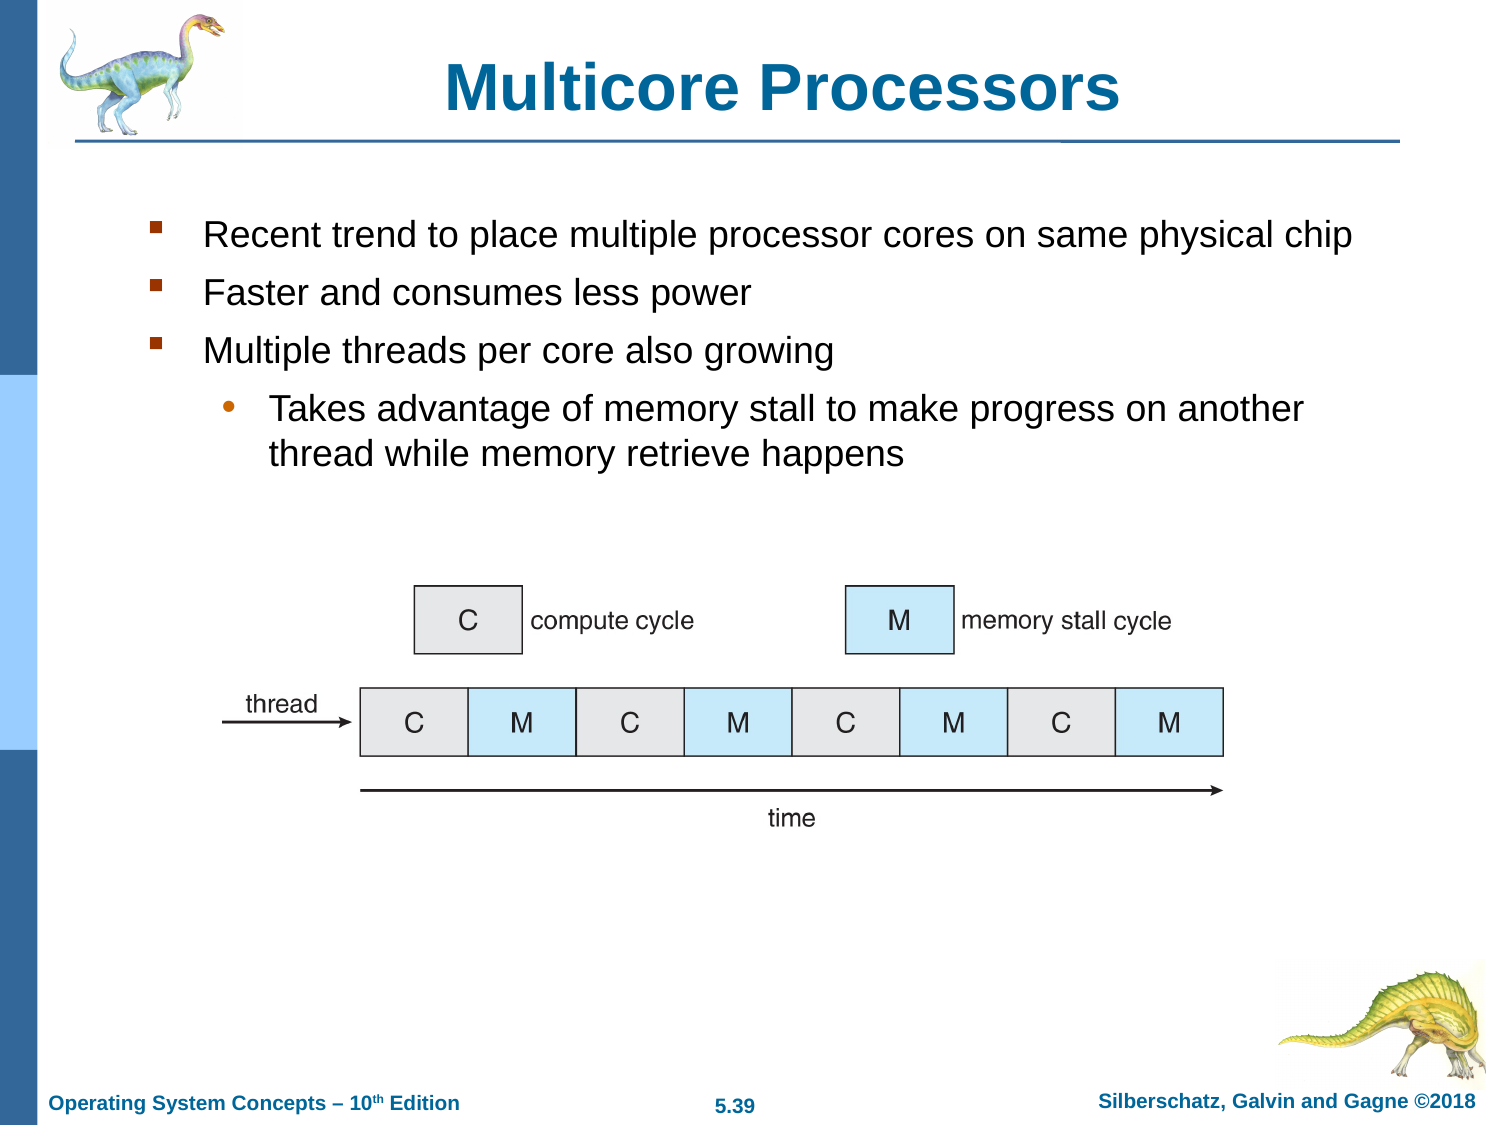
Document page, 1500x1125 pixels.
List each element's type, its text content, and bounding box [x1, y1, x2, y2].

title Multicore Processors [141, 36, 1425, 132]
picture [46, 0, 243, 149]
list Recent trend to place multiple processor cores on same physical chip Faster and consumes less power Multiple threads per core also growing Takes advantage of memory stall to make progress on another thread while memory retrieve happens [131, 202, 1390, 946]
picture [222, 585, 1225, 832]
picture [1275, 959, 1486, 1090]
